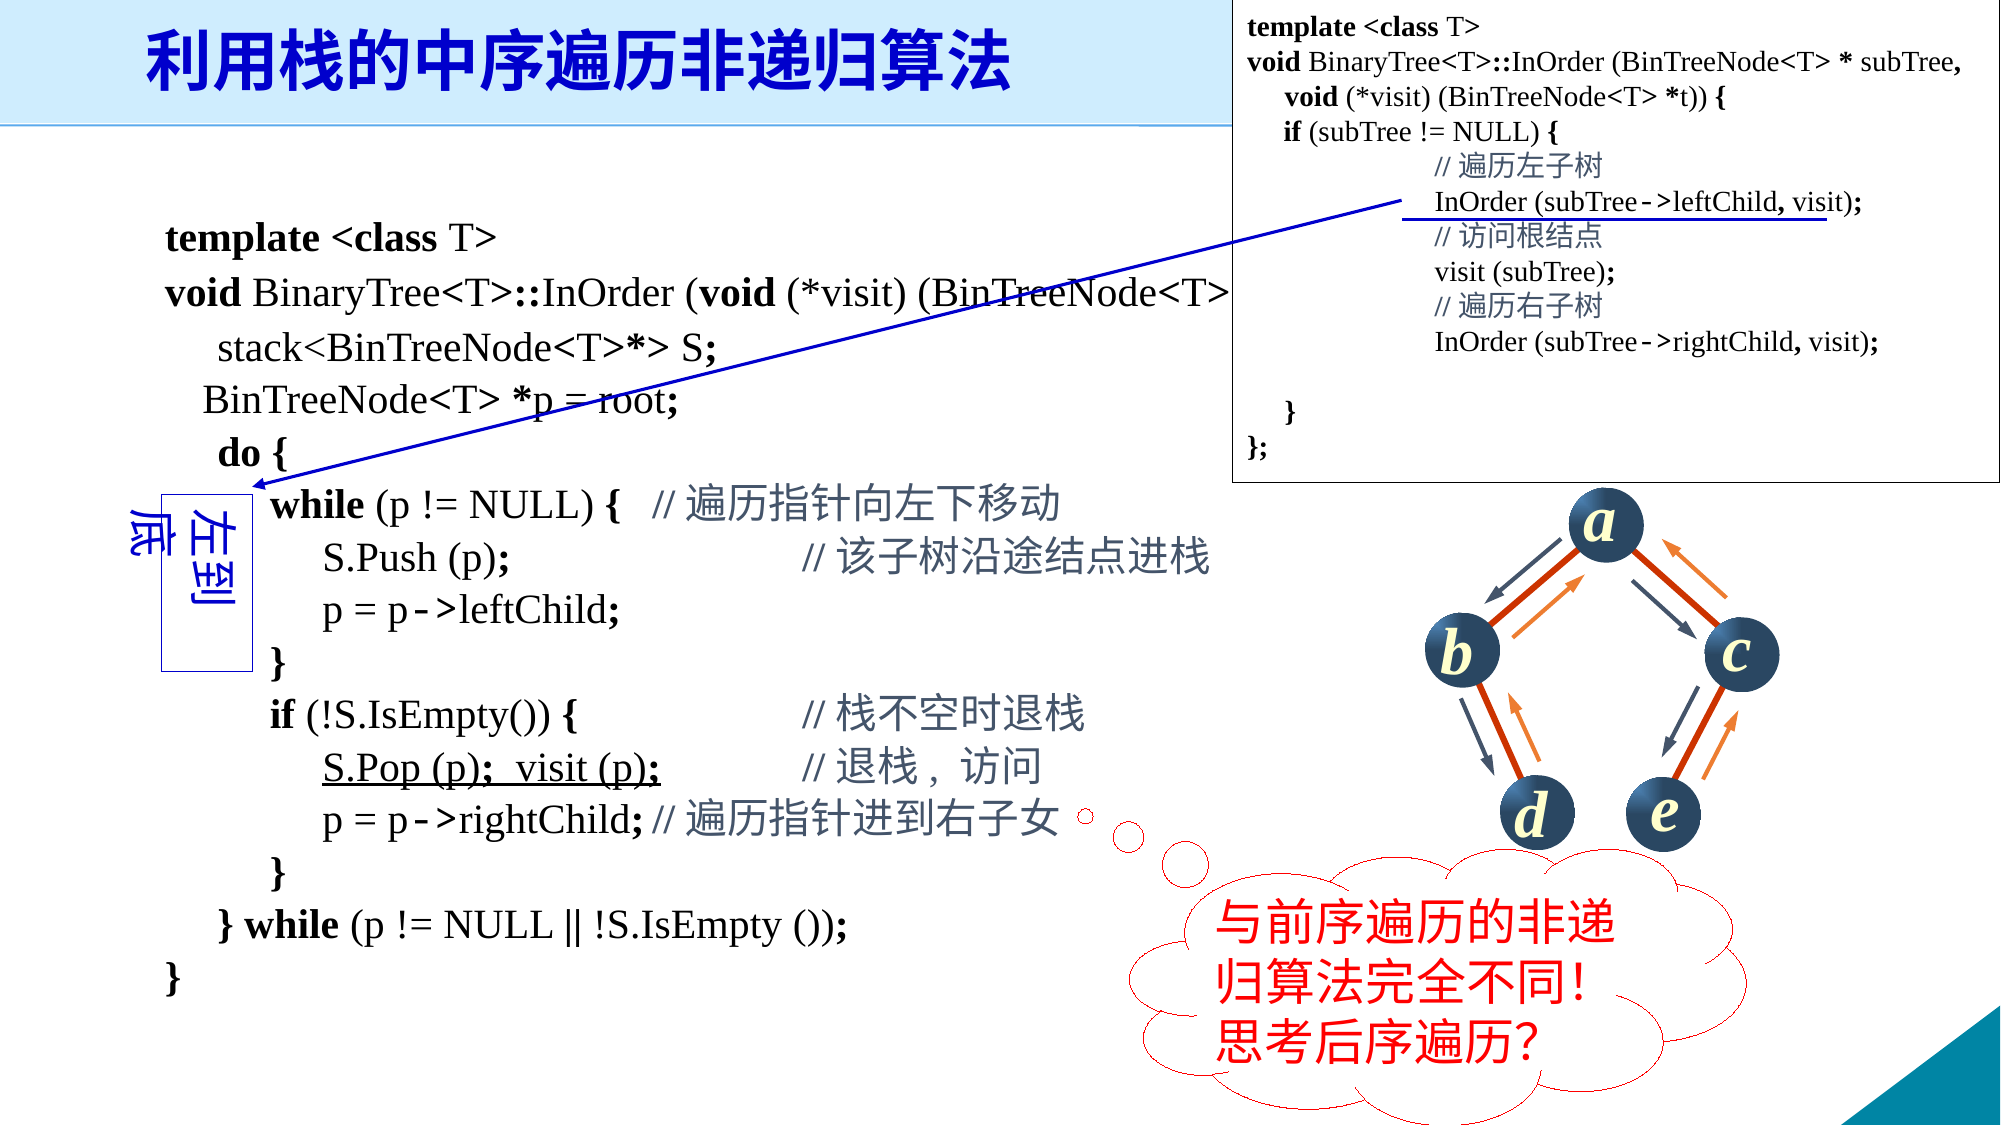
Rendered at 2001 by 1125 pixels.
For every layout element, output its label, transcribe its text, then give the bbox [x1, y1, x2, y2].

text_box 左到底 [161, 494, 253, 672]
list template <class T> void BinaryTree<T>::InOrder (void (*visit) (BinTreeNode<T> *t)) { stack<BinTreeNode<T>*> S; BinTreeNode<T> *p = root; do { while (p != NULL) { //遍历指针向左下移动 S.Push (p); //该子树沿途结点进栈 p = p->leftChild; } if (!S.IsEmpty()) { //栈不空时退栈 S.Pop (p); visit (p); //退栈, 访问 p = p->rightChild; //遍历指针进到右子女 } } while (p != NULL || !S.IsEmpty ()); } [149, 200, 1464, 1028]
text_box 与前序遍历的非递归算法完全不同！思考后序遍历？ [1129, 857, 1747, 1125]
text_box 与前序遍历的非递归算法完全不同！思考后序遍历？ [1162, 841, 1209, 888]
title 利用栈的中序遍历非递归算法 [130, 0, 1131, 128]
text_box template <class T> void BinaryTree<T>::InOrder (BinTreeNode<T> * subTree, void (*visit) (BinTreeNode<T> *t)) { if (subTree != NULL) { //遍历左子树 InOrder (subTree->leftChild, visit); //访问根结点 visit (subTree); //遍历右子树 InOrder (subTree->rightChild, visit); } }; [1232, 0, 2000, 483]
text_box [252, 200, 1402, 487]
text_box 与前序遍历的非递归算法完全不同！思考后序遍历？ [1113, 821, 1144, 853]
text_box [1425, 467, 1780, 858]
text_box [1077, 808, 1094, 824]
